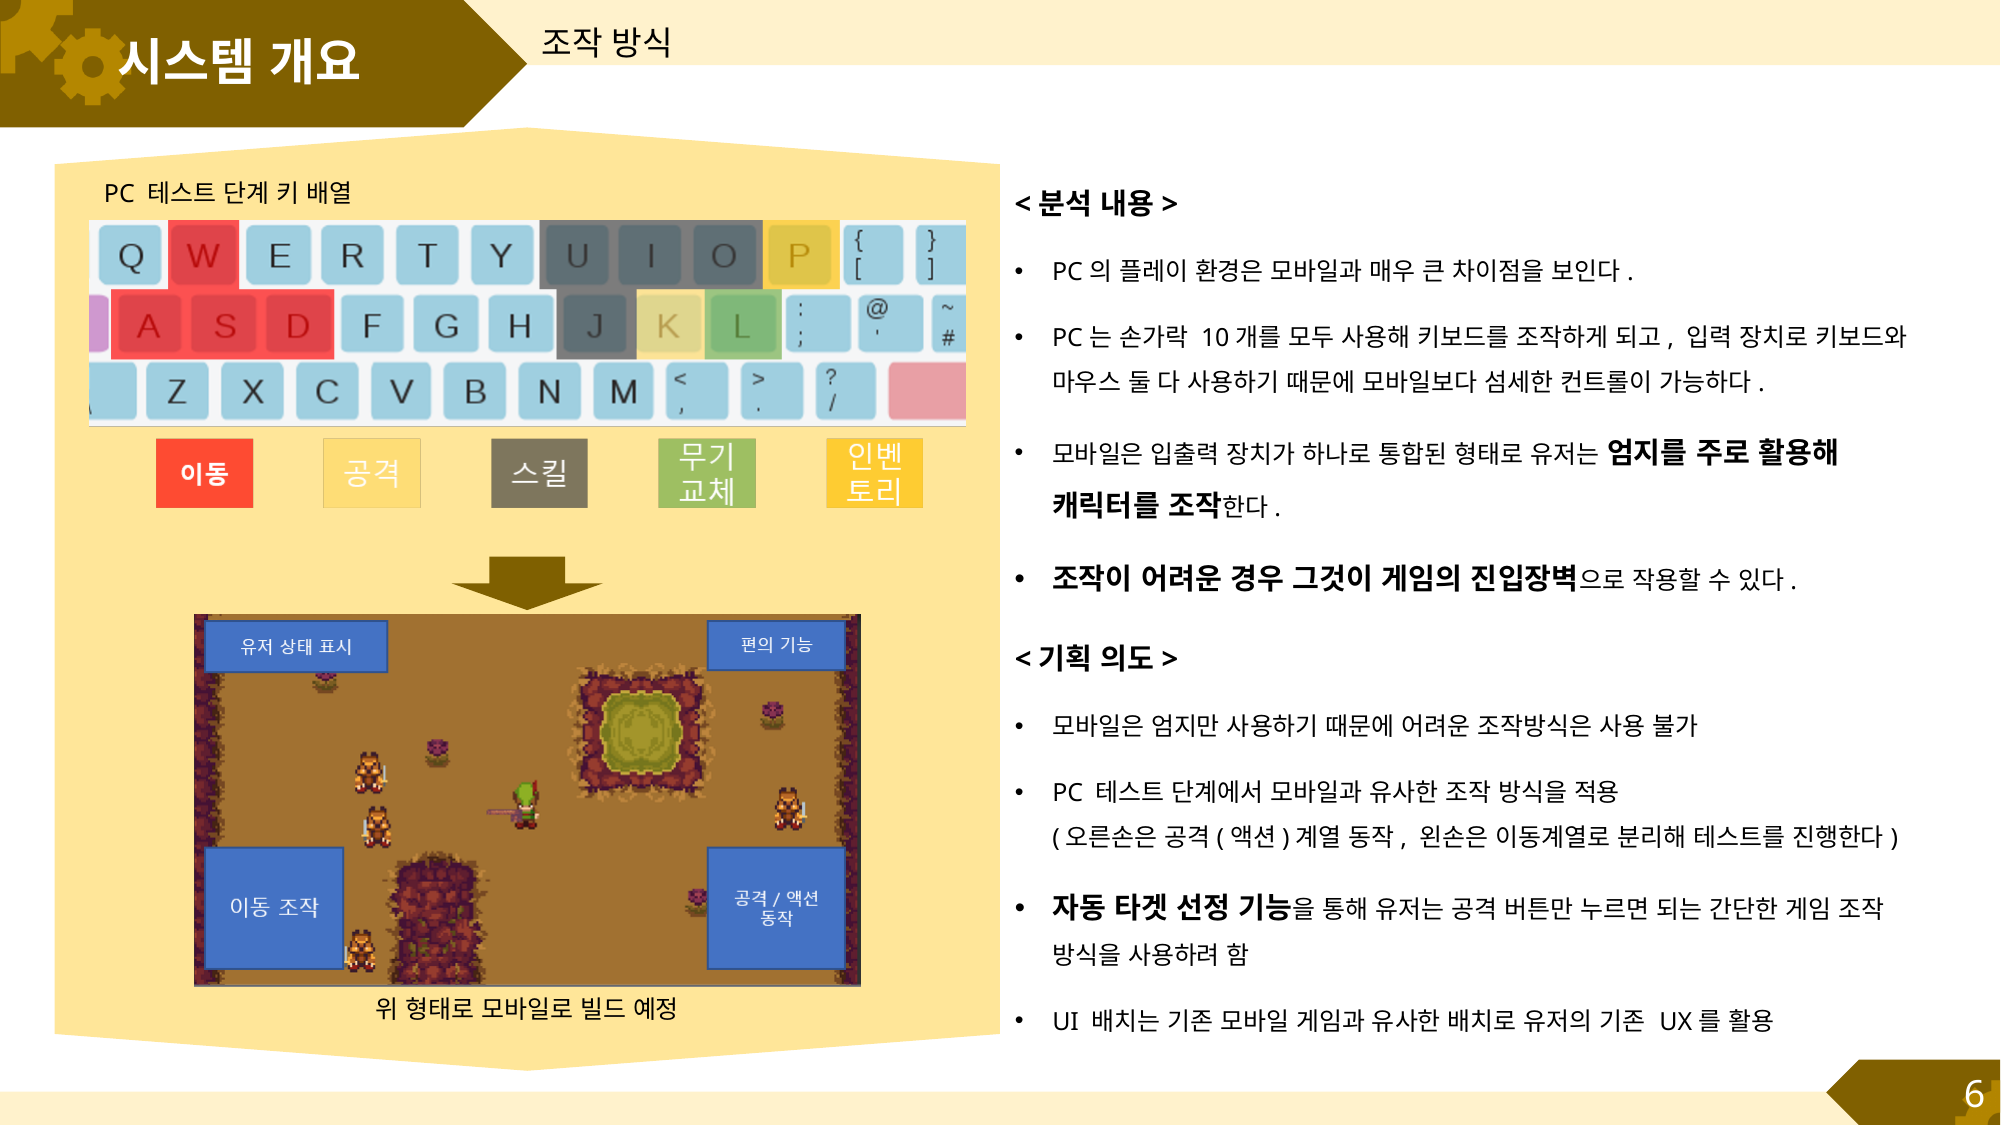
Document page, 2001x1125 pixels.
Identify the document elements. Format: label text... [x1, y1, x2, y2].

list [194, 614, 861, 987]
text_box 위 형태로 모바일로 빌드 예정 [202, 987, 852, 1031]
text_box [451, 555, 604, 612]
text_box PC 테스트 단계 키 배열 [89, 170, 462, 216]
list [89, 220, 966, 527]
slide_number 6 [1725, 1062, 2000, 1123]
list <기획 의도> 모바일은 엄지만 사용하기 때문에 어려운 조작방식은 사용 불가 PC 테스트 단계에서 모바일과 유사한 조작 방식을 적용 (오른손은 공격(액션)계열 동작, 왼손은 이동계열로 분리해 테스트를 진행한다) 자동 타겟 선정 기능을 통해 유저는 공격 버튼만 누르면 되는 간단한 게임 조작 방식을 사용하려 함 UI 배치는 기존 모바일 게임과 유사한 배치로 유저의 기존 UX를 활용 [999, 610, 1946, 1048]
text_box <분석 내용> PC의 플레이 환경은 모바일과 매우 큰 차이점을 보인다. PC는 손가락 10개를 모두 사용해 키보드를 조작하게 되고, 입력 장치로 키보드와 마우스 둘 다 사용하기 때문에 모바일보다 섬세한 컨트롤이 가능하다. 모바일은 입출력 장치가 하나로 통합된 형태로 유저는 엄지를 주로 활용해 캐릭터를 조작한다. 조작이 어려운 경우 그것이 게임의 진입장벽으로 작용할 수 있다. [999, 153, 1946, 610]
list 조작 방식 [527, 0, 1946, 65]
title 시스템 개요 [17, 0, 462, 128]
